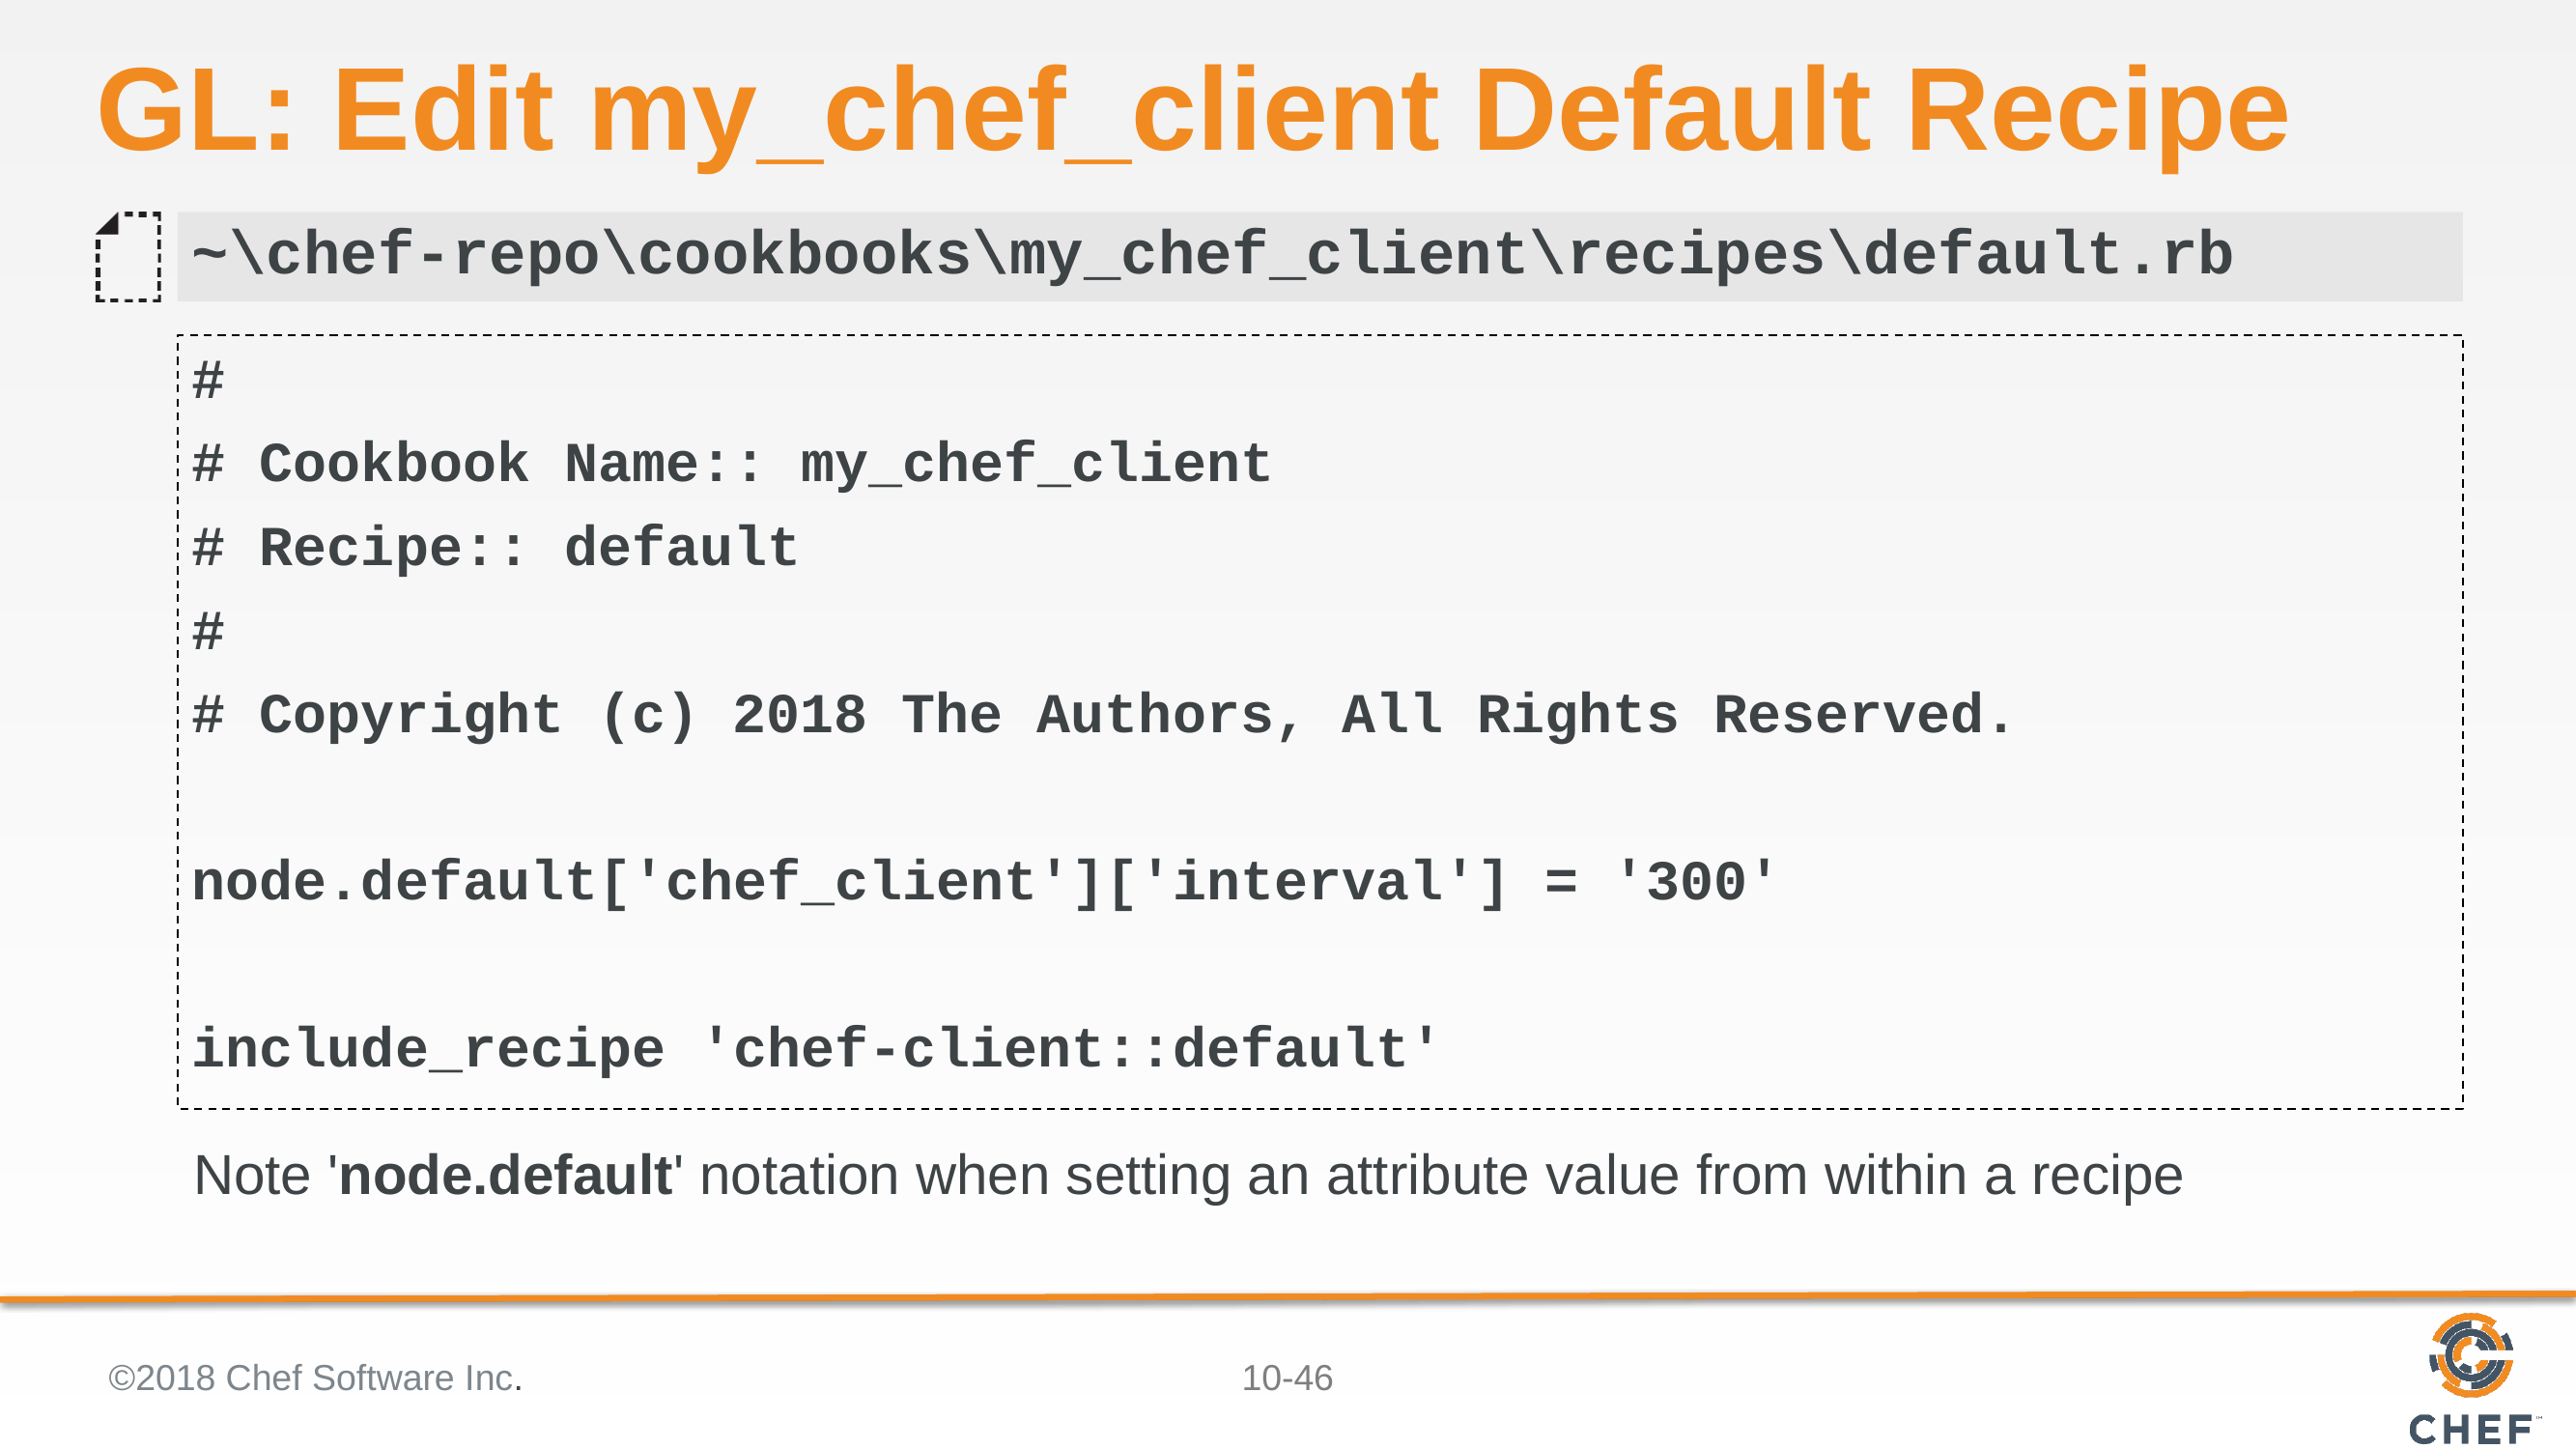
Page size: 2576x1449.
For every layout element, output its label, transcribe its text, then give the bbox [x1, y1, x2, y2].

title GL: Edit my_chef_client Default Recipe [96, 48, 2463, 180]
list ~\chef-repo\cookbooks\my_chef_client\recipes\default.rb [177, 212, 2463, 302]
text_box Note 'node.default' notation when setting an attribute value from within a recipe [179, 1130, 2474, 1213]
list # # Cookbook Name:: my_chef_client # Recipe:: default # # Copyright (c) 2018 The Authors, All Rights Reserved. node.default['chef_client']['interval'] = '300' include_recipe 'chef-client::default' [177, 334, 2464, 1110]
picture [2399, 1297, 2550, 1449]
